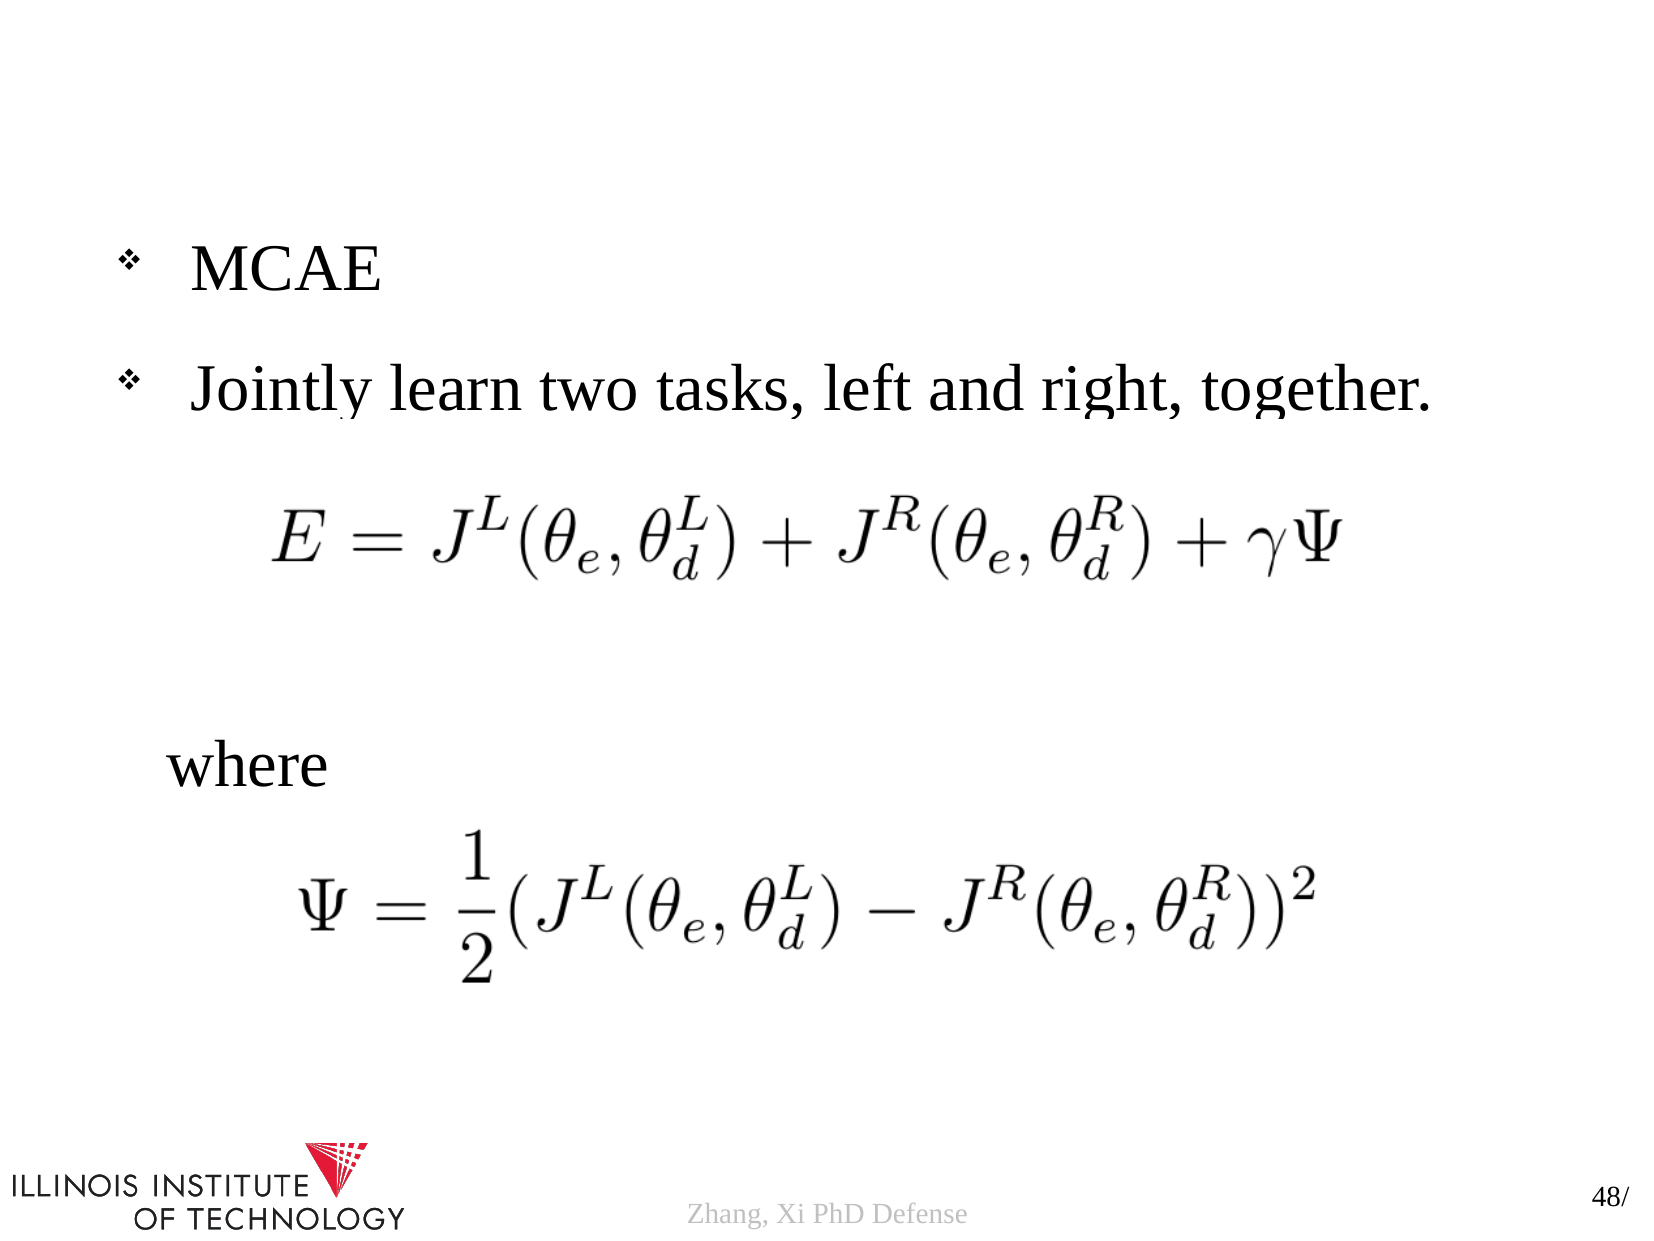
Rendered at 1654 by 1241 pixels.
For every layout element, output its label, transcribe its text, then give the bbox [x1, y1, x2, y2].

picture [13, 1142, 405, 1230]
footer Zhang, Xi PhD Defense [565, 1194, 1090, 1241]
text_box where [151, 672, 254, 807]
text_box MCAE Jointly learn two tasks, left and right, together. [101, 176, 1451, 431]
picture [254, 419, 1365, 1018]
slide_number 48/ [1193, 1176, 1630, 1241]
